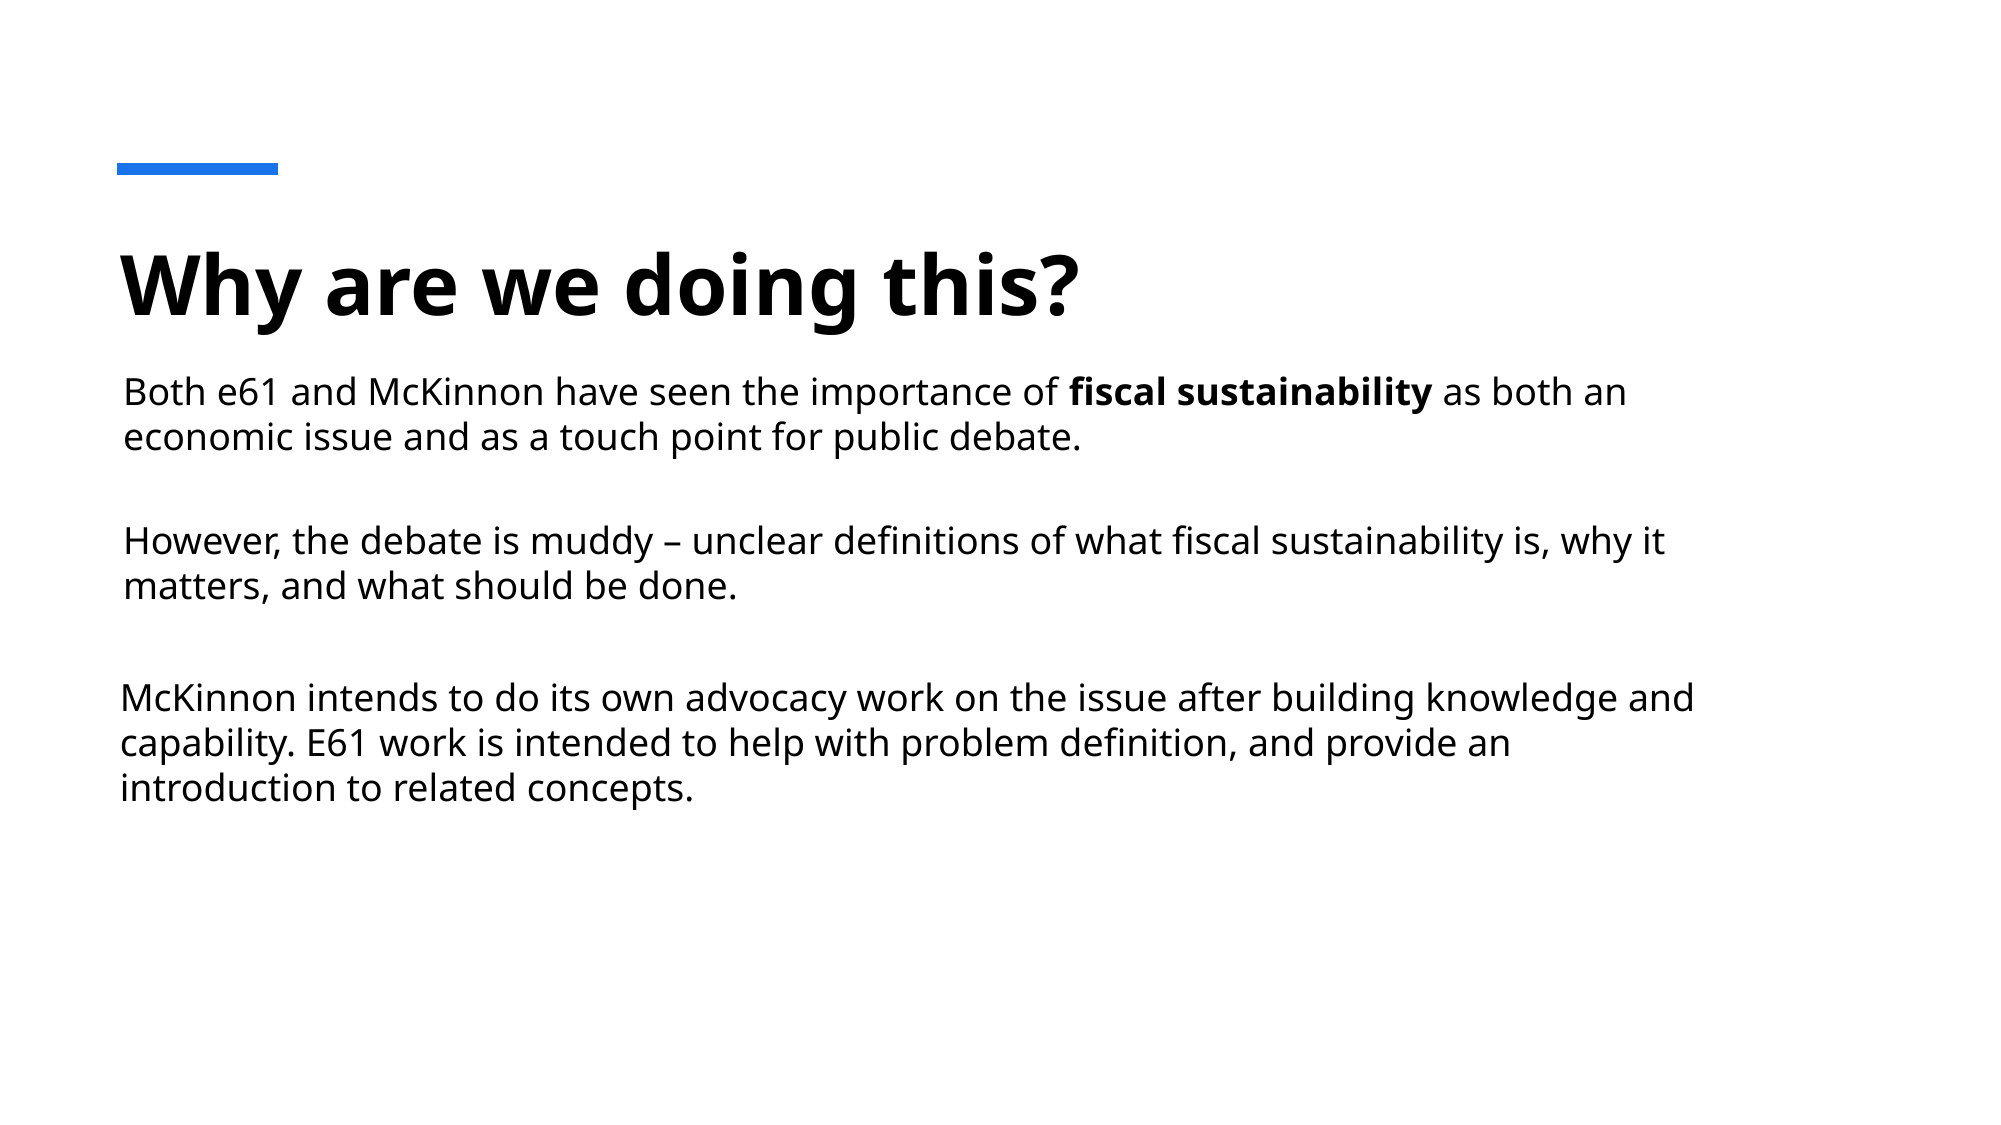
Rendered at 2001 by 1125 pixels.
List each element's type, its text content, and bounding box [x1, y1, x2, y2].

text_box McKinnon intends to do its own advocacy work on the issue after building knowledge and capability. E61 work is intended to help with problem definition, and provide an introduction to related concepts. [105, 666, 1751, 817]
title Why are we doing this? [105, 224, 1892, 405]
text_box However, the debate is muddy – unclear definitions of what fiscal sustainability is, why it matters, and what should be done. [108, 509, 1755, 615]
text_box Both e61 and McKinnon have seen the importance of fiscal sustainability as both an economic issue and as a touch point for public debate. [108, 360, 1755, 466]
